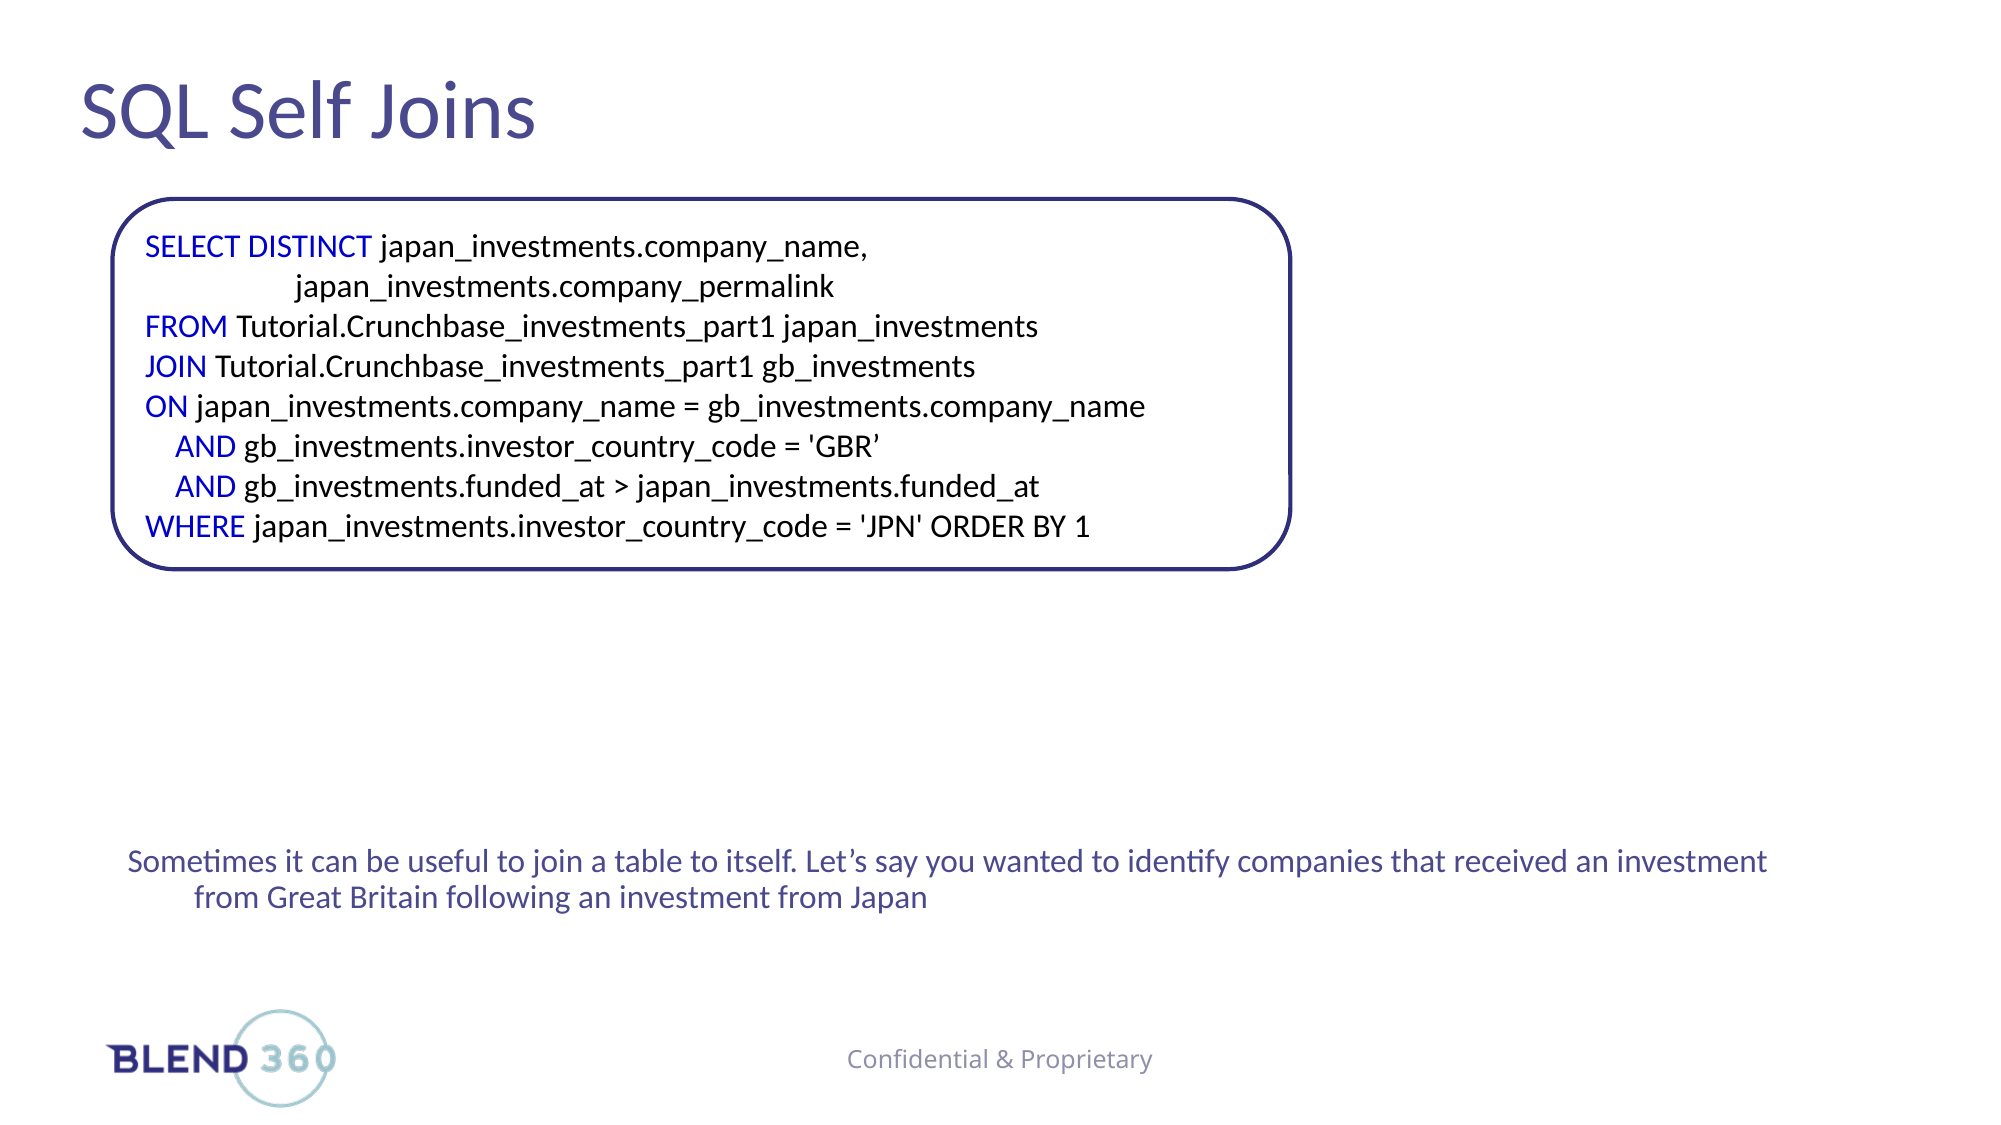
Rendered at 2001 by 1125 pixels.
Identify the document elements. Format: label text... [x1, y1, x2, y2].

text_box SELECT DISTINCT japan_investments.company_name, japan_investments.company_permalink FROM Tutorial.Crunchbase_investments_part1 japan_investments JOIN Tutorial.Crunchbase_investments_part1 gb_investments ON japan_investments.company_name = gb_investments.company_name AND gb_investments.investor_country_code = 'GBR’ AND gb_investments.funded_at > japan_investments.funded_at WHERE japan_investments.investor_country_code = 'JPN' ORDER BY 1 [110, 196, 1293, 572]
picture [100, 1003, 341, 1114]
list Sometimes it can be useful to join a table to itself. Let’s say you wanted to identify companies that received an investment from Great Britain following an investment from Japan [112, 836, 1838, 946]
title SQL Self Joins [65, 56, 1791, 166]
